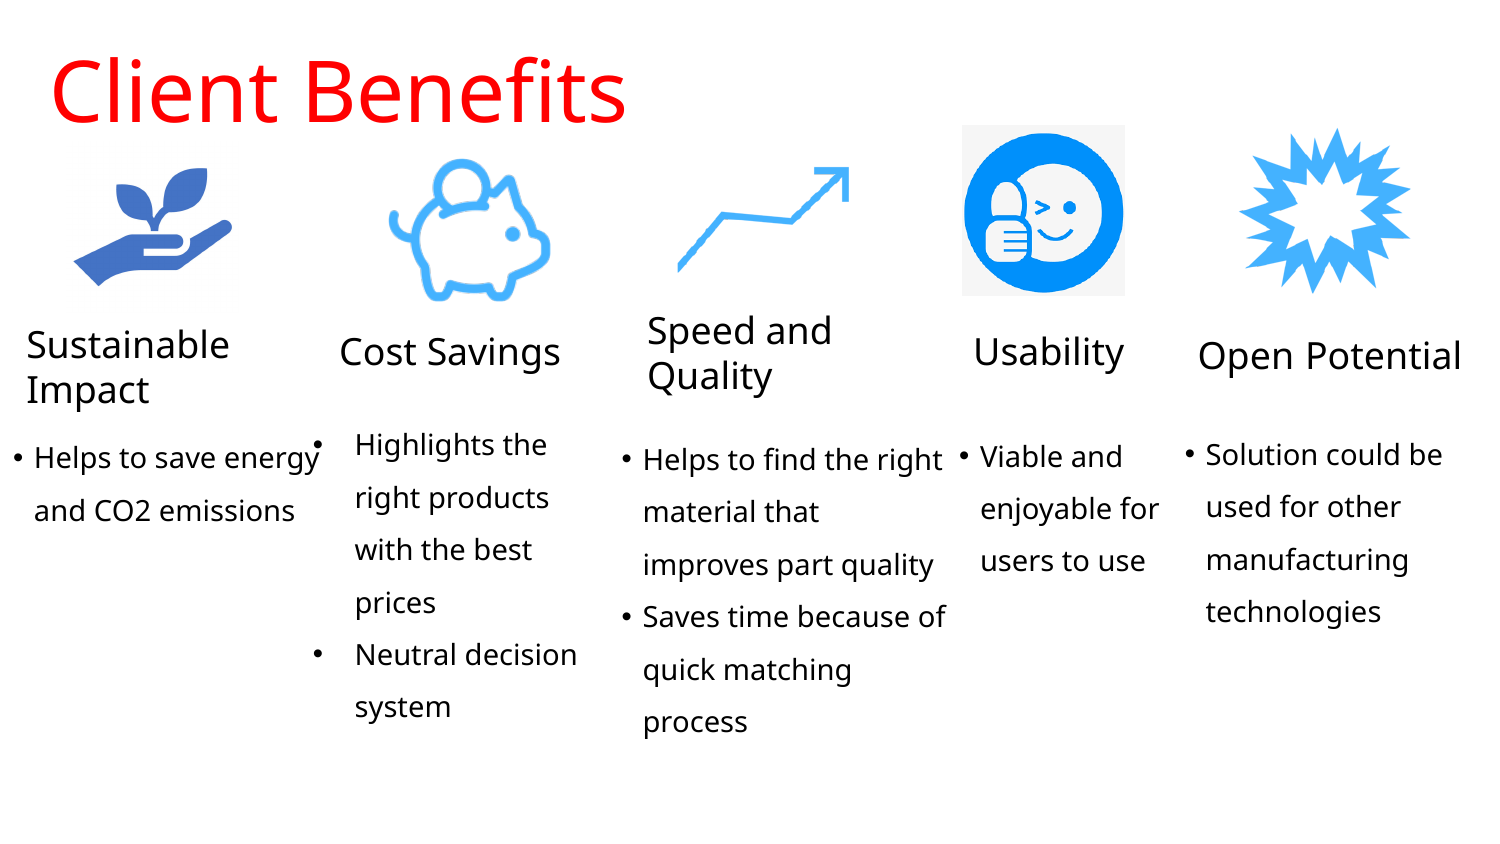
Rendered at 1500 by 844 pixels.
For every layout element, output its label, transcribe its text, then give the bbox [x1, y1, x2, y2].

picture [676, 166, 849, 274]
text_box Helps to save energy and CO2 emissions [13, 421, 298, 780]
picture [962, 125, 1126, 296]
text_box Usability [973, 327, 1284, 378]
text_box Speed and Quality [647, 307, 927, 357]
picture [388, 158, 551, 302]
picture [1238, 127, 1411, 294]
text_box Cost Savings [339, 327, 647, 378]
picture [66, 140, 239, 313]
text_box Client Benefits [49, 26, 798, 133]
text_box Open Potential [1284, 327, 1500, 378]
text_box Sustainable Impact [26, 321, 262, 371]
text_box Highlights the right products with the best prices Neutral decision system [298, 409, 613, 844]
text_box Helps to find the right material that improves part quality Saves time because of quick matching process [606, 408, 968, 806]
text_box Solution could be used for other manufacturing technologies [1228, 418, 1496, 617]
text_box Viable and enjoyable for users to use [968, 409, 1228, 642]
text_box [493, 330, 897, 380]
